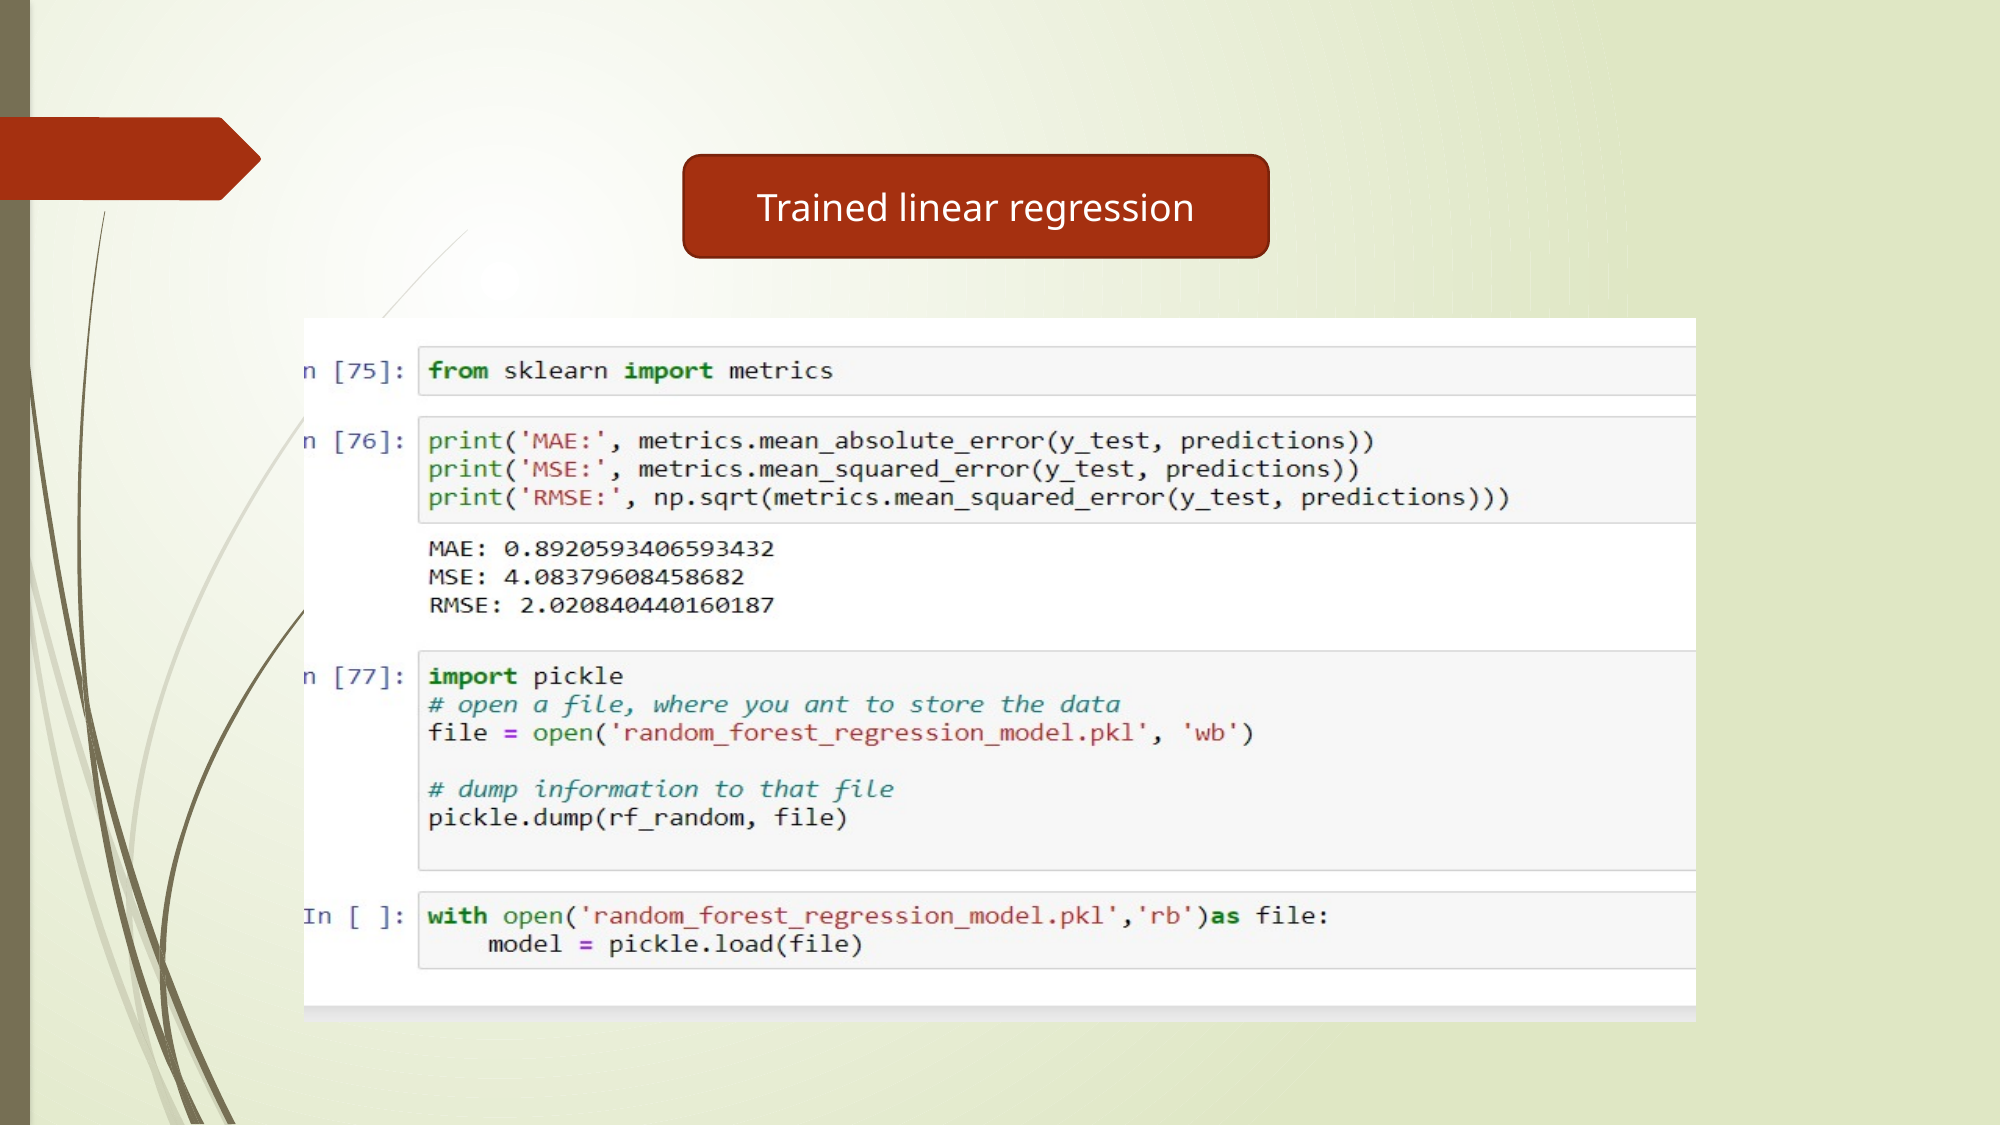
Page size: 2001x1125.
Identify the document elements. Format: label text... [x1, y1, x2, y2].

picture [304, 318, 1696, 1022]
text_box Trained linear regression [682, 153, 1270, 259]
